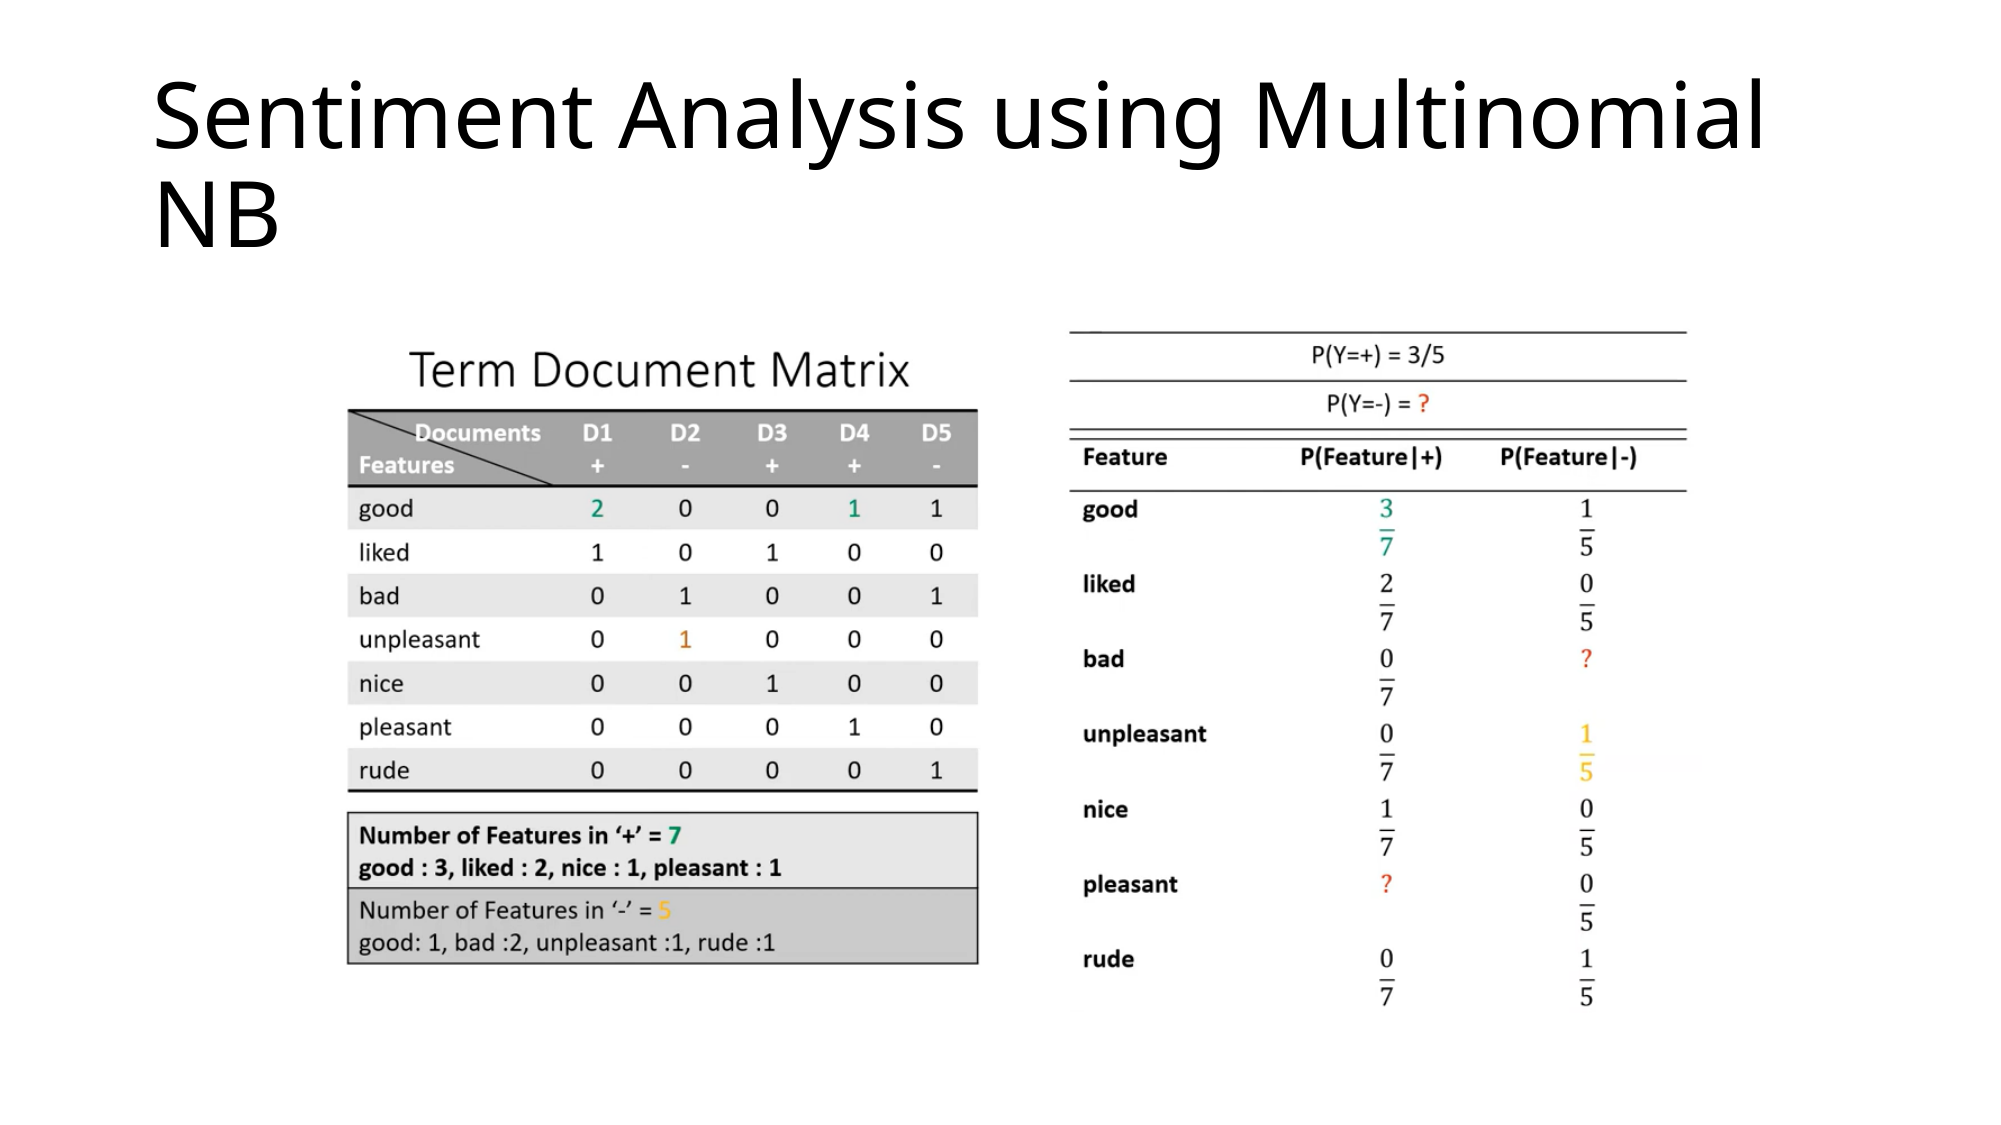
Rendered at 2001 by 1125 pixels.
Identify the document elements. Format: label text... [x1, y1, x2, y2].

title Sentiment Analysis using Multinomial NB [137, 59, 1863, 278]
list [298, 299, 1702, 1014]
